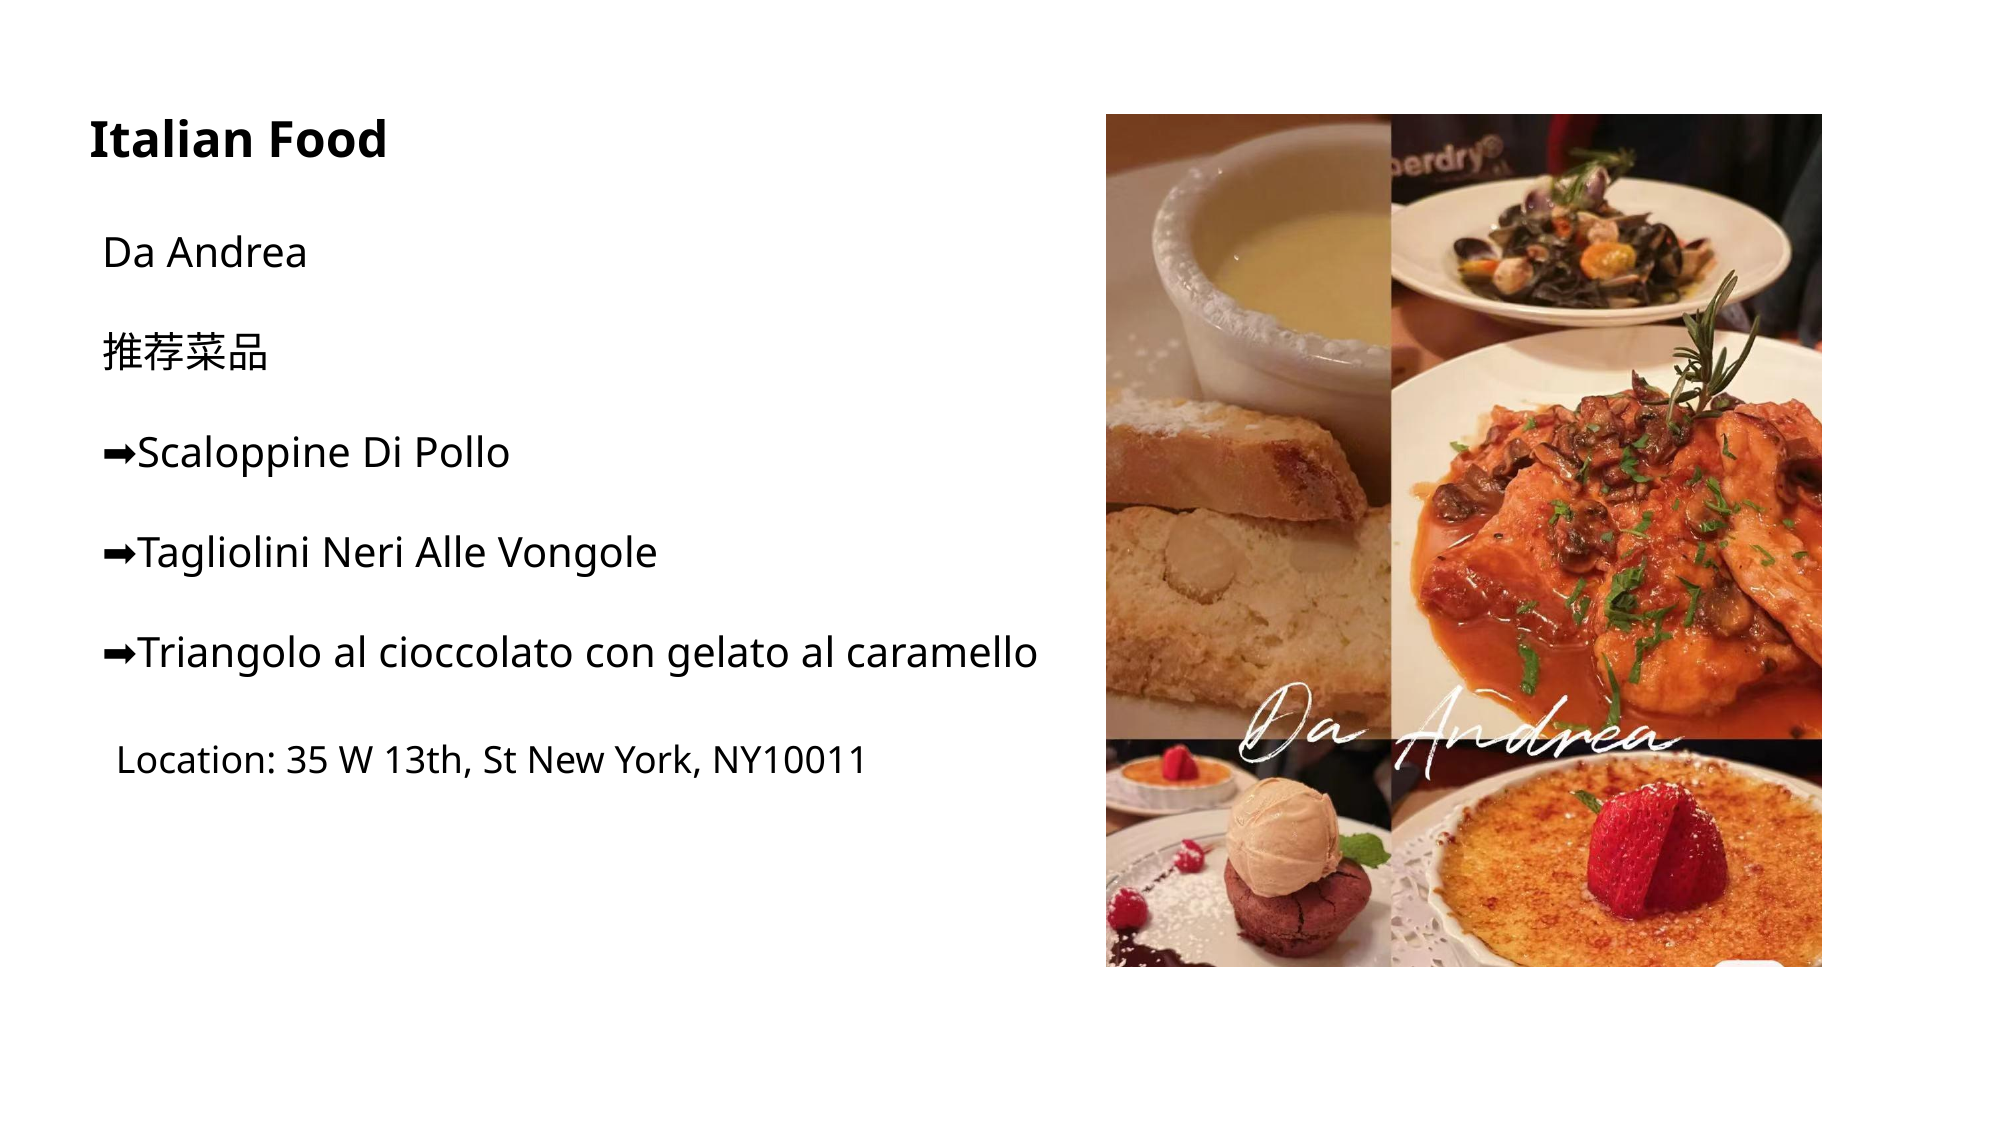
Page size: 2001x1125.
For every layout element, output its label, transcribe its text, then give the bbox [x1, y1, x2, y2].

text_box Da Andrea 推荐菜品 ➡️Scaloppine Di Pollo ➡️Tagliolini Neri Alle Vongole ➡️Triangolo al cioccolato con gelato al caramello [87, 218, 1054, 684]
text_box Italian Food [74, 100, 404, 175]
picture [1106, 114, 1822, 967]
text_box Location: 35 W 13th, St New York, NY10011 [91, 729, 885, 789]
